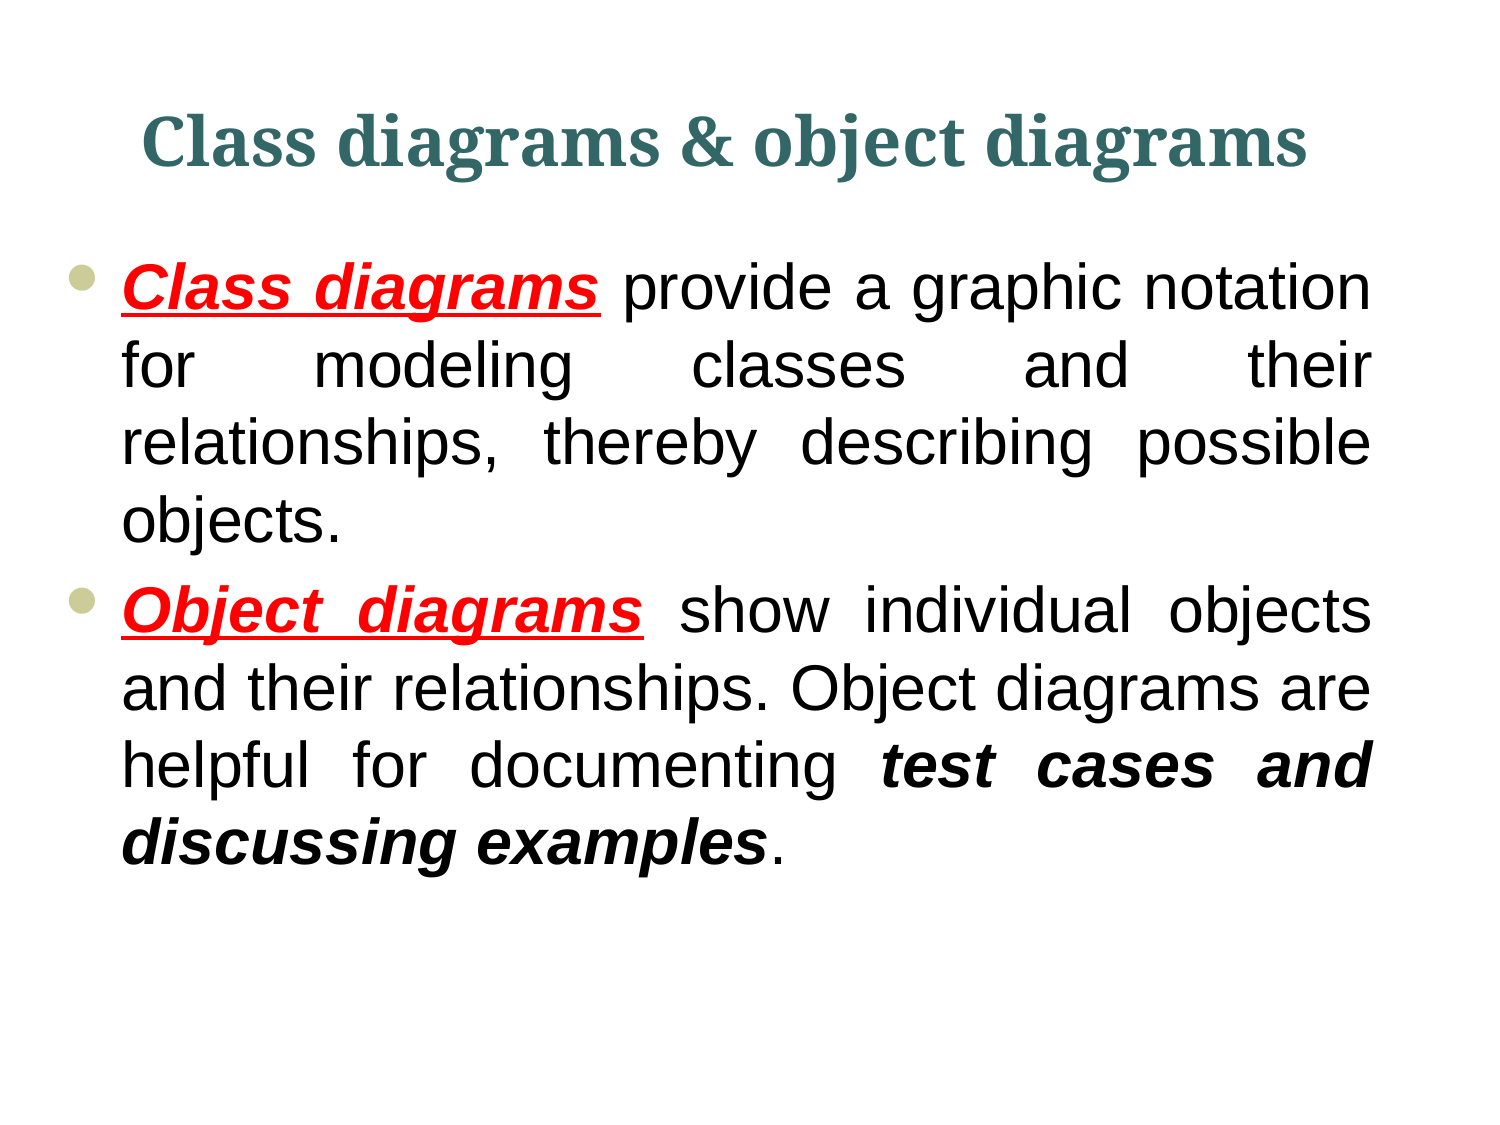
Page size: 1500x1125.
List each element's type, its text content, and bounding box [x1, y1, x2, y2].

list Class diagrams provide a graphic notation for modeling classes and their relationships, thereby describing possible objects. Object diagrams show individual objects and their relationships. Object diagrams are helpful for documenting test cases and discussing examples. [50, 237, 1388, 938]
title Class diagrams & object diagrams [125, 0, 1388, 188]
